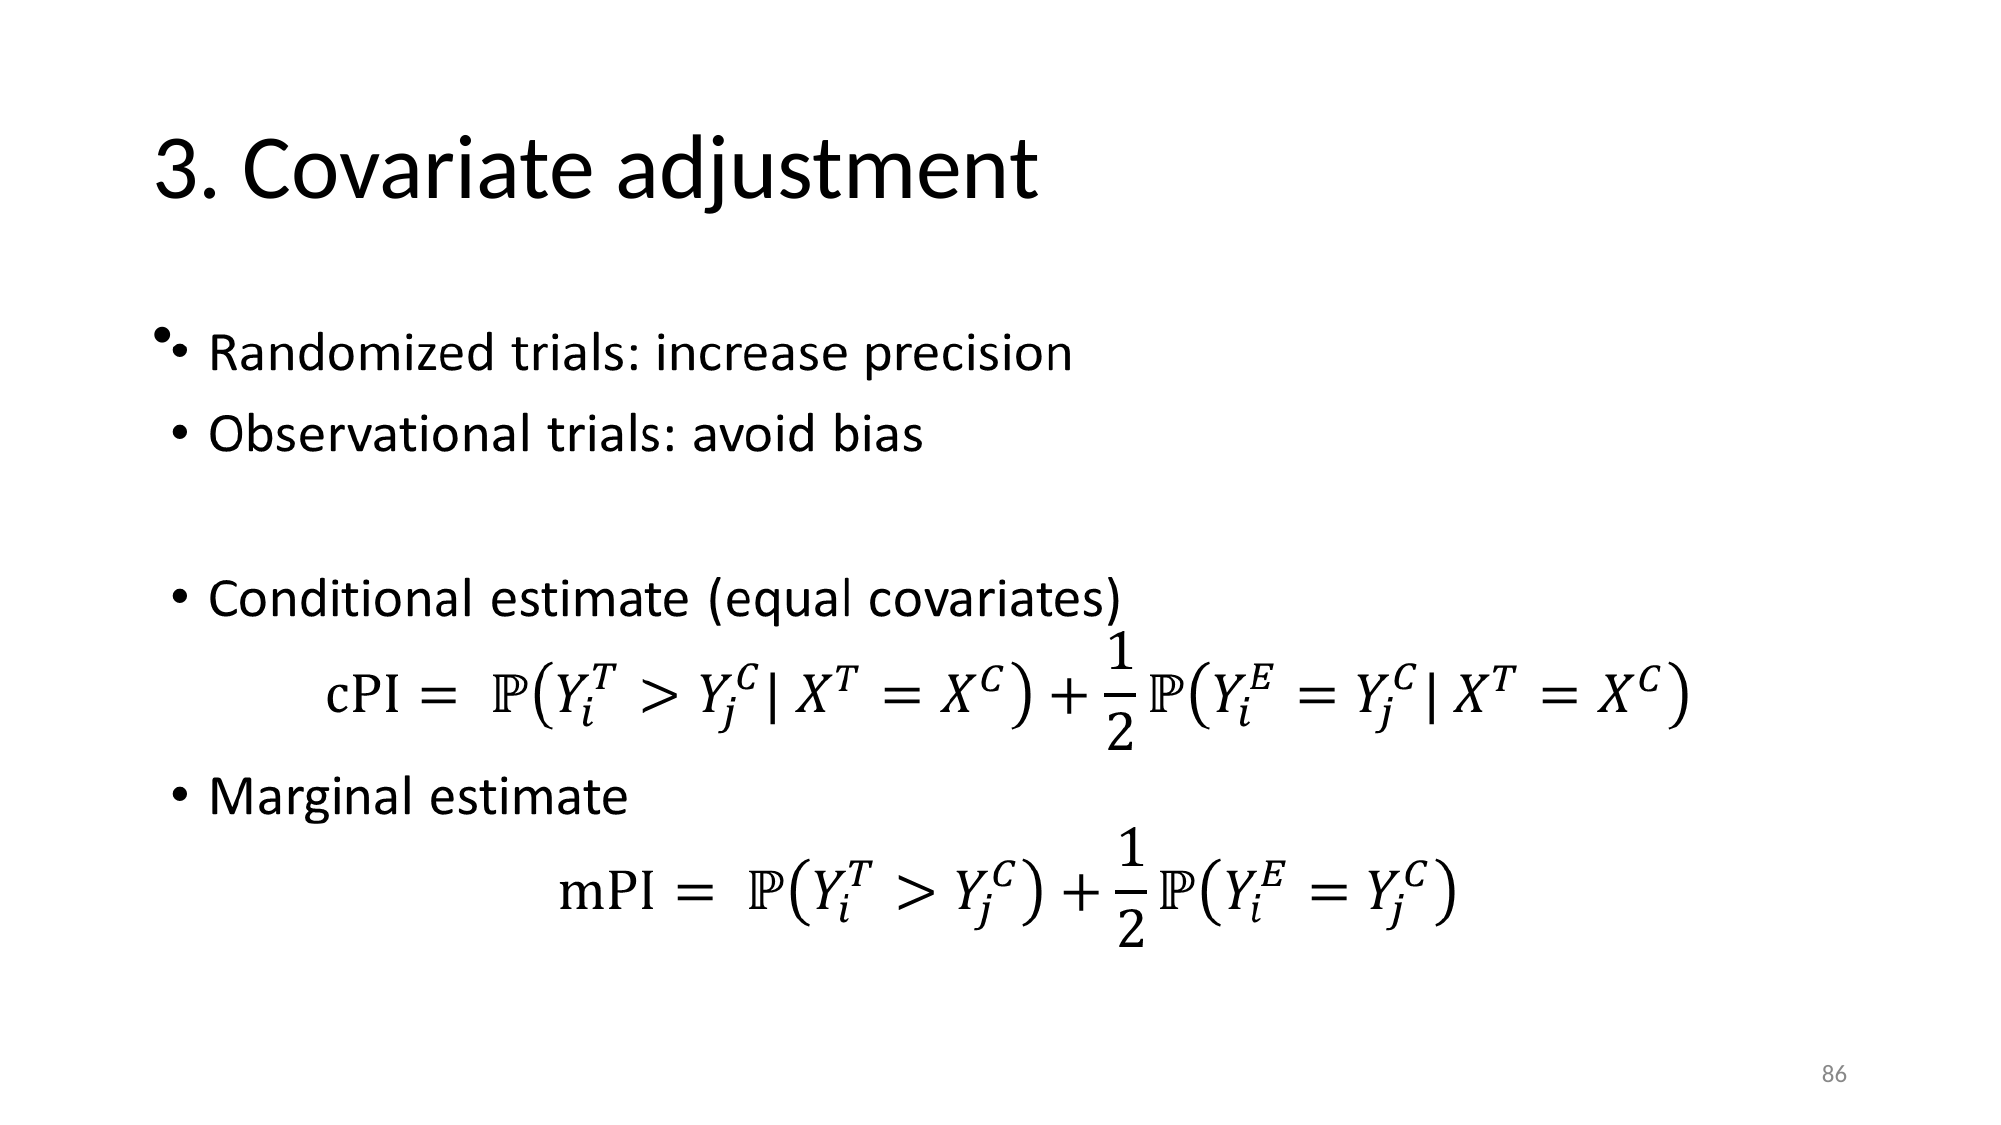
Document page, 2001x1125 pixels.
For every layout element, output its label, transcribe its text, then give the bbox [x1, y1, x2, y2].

title 3. Covariate adjustment [137, 59, 1863, 278]
slide_number ‹#› [1412, 1042, 1863, 1103]
list [137, 299, 1863, 1014]
